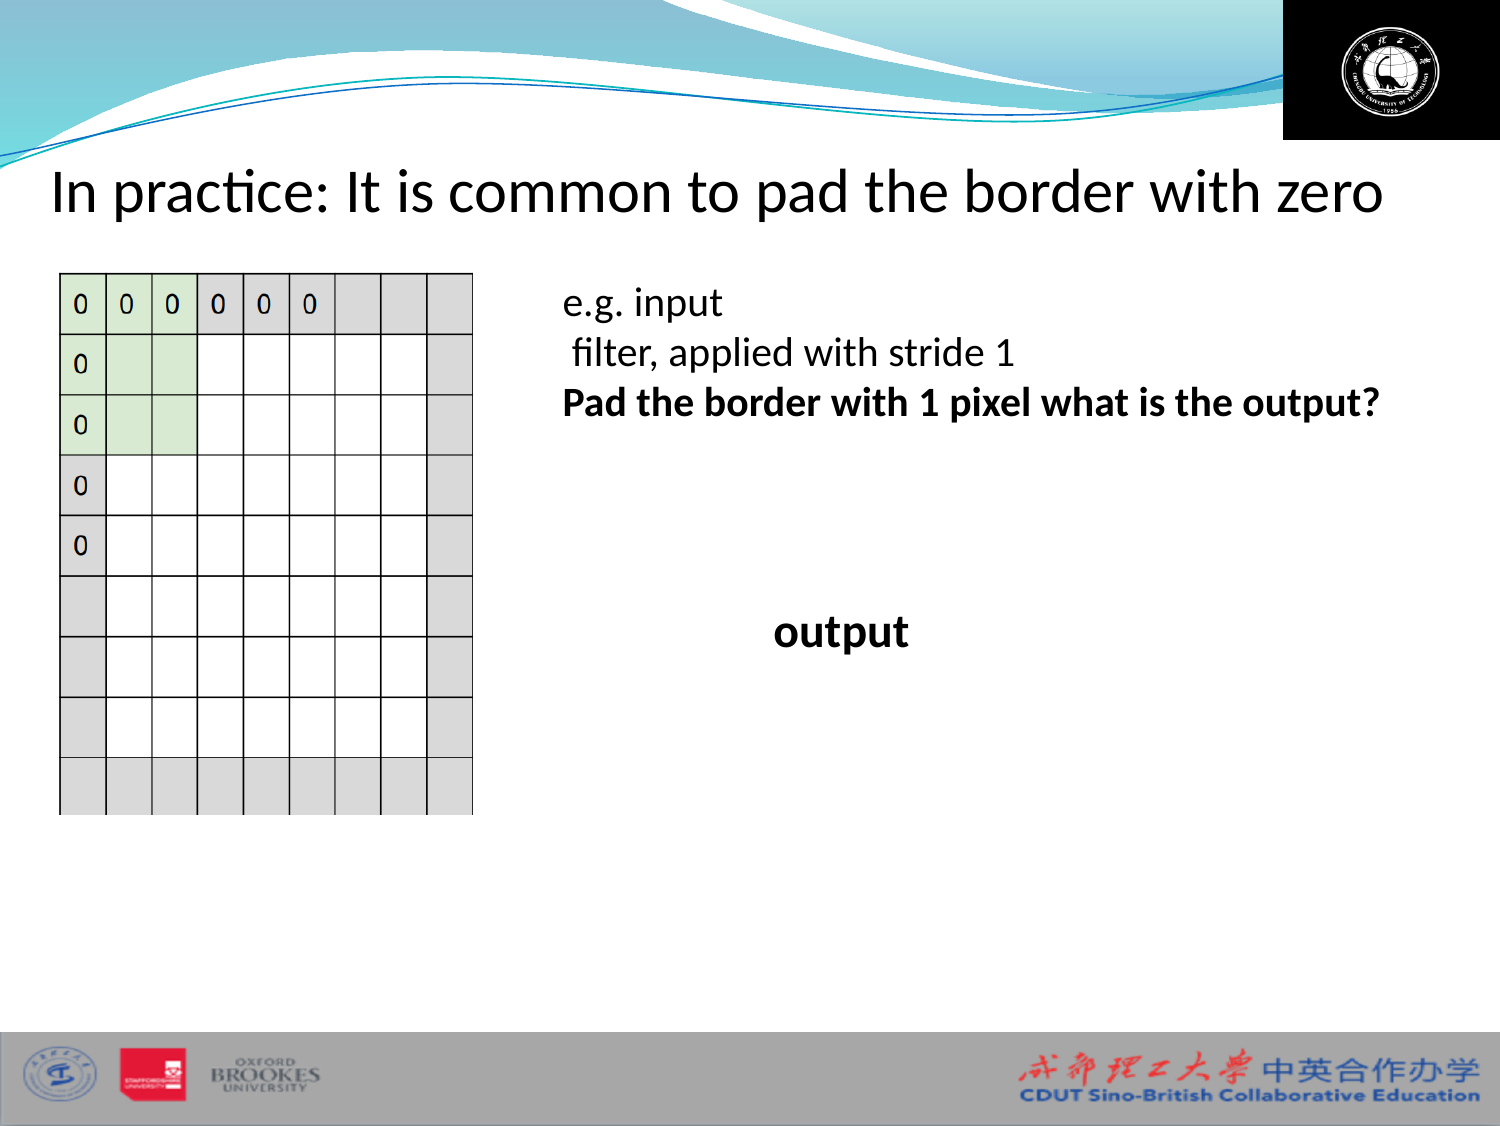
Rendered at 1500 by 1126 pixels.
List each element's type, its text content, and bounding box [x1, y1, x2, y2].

picture [49, 262, 481, 824]
picture [1283, 0, 1500, 140]
text_box In practice: It is common to pad the border with zero [49, 150, 1406, 230]
picture [0, 1031, 1500, 1126]
